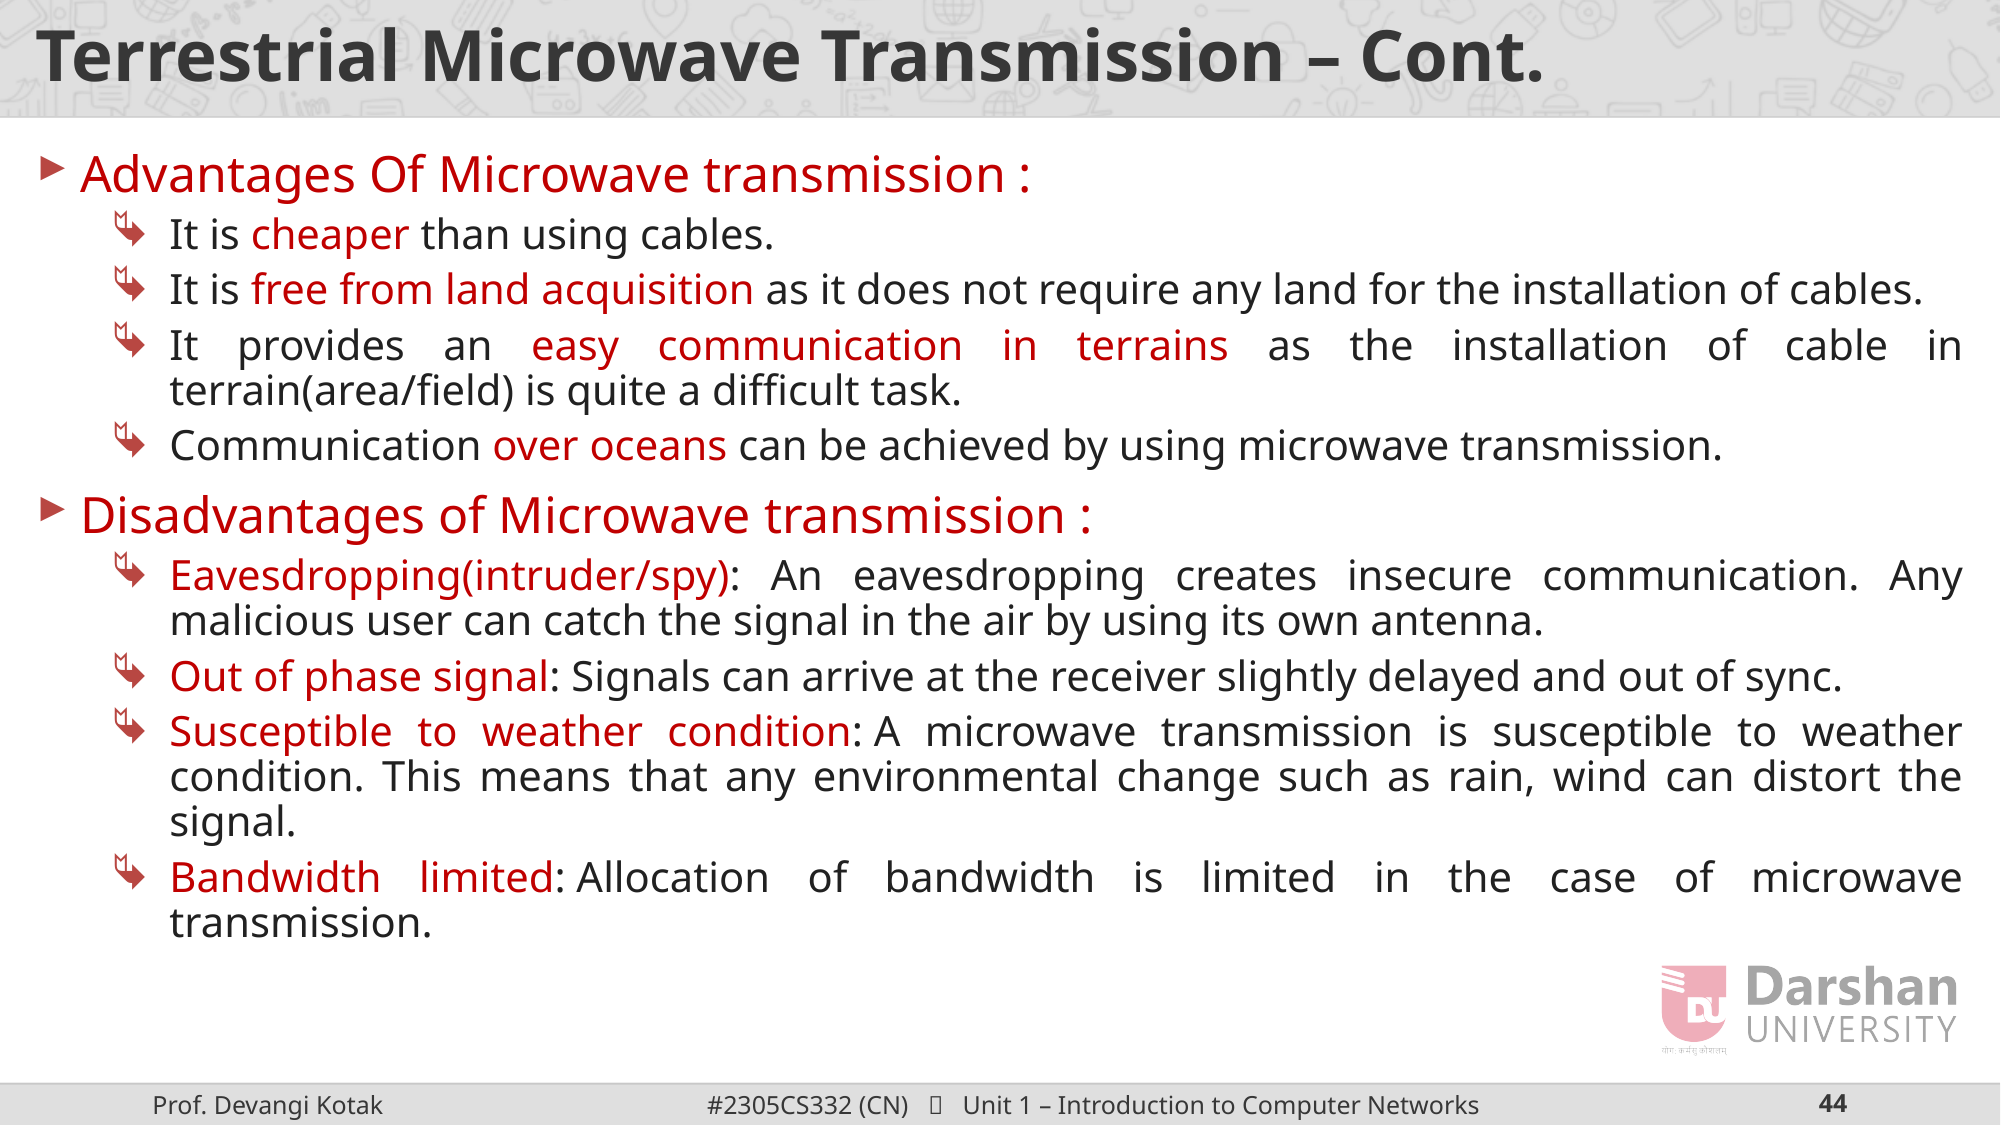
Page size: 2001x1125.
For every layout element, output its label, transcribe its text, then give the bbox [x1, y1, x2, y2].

title Terrestrial Microwave Transmission – Cont. [0, 0, 2000, 117]
list Advantages Of Microwave transmission : It is cheaper than using cables. It is free from land acquisition as it does not require any land for the installation of cables. It provides an easy communication in terrains as the installation of cable in terrain(area/field) is quite a difficult task. Communication over oceans can be achieved by using microwave transmission. Disadvantages of Microwave transmission : Eavesdropping(intruder/spy): An eavesdropping creates insecure communication. Any malicious user can catch the signal in the air by using its own antenna. Out of phase signal: Signals can arrive at the receiver slightly delayed and out of sync. Susceptible to weather condition: A microwave transmission is susceptible to weather condition. This means that any environmental change such as rain, wind can distort the signal. Bandwidth limited: Allocation of bandwidth is limited in the case of microwave transmission. [21, 141, 1979, 1059]
